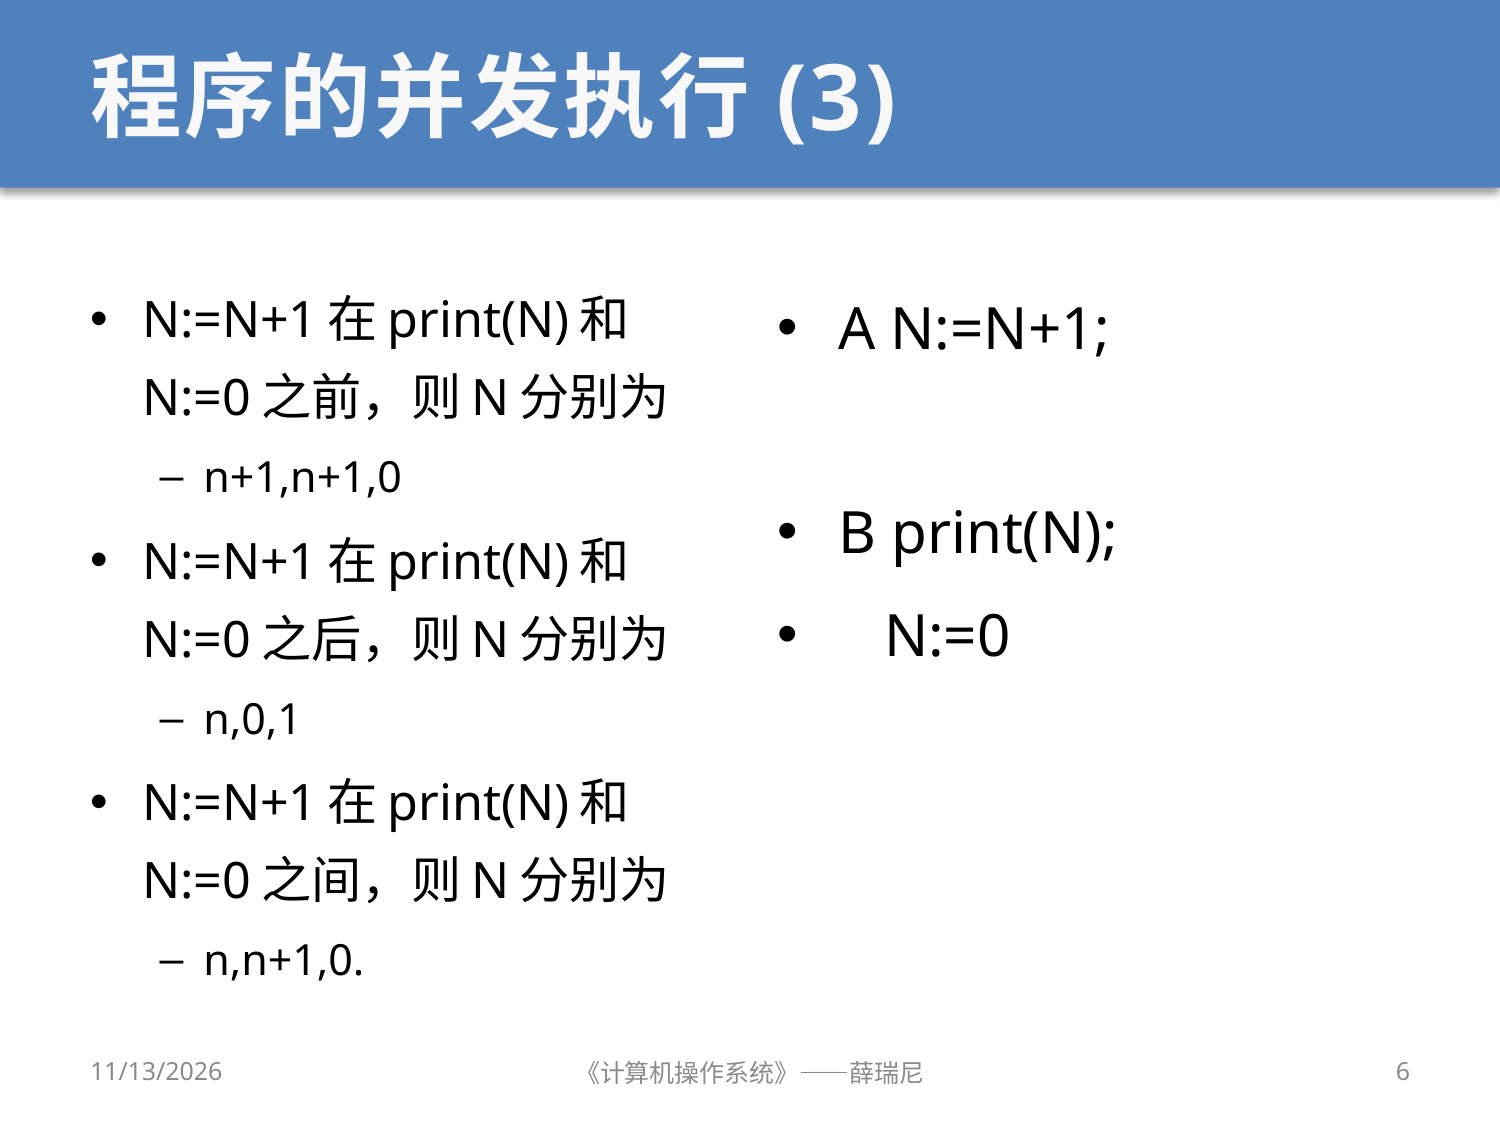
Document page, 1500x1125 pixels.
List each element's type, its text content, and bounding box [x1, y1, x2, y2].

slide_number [75, 1042, 425, 1103]
slide_number 6 [1074, 1042, 1425, 1103]
list A N:=N+1; B print(N); N:=0 [762, 262, 1425, 1005]
list N:=N+1在print(N)和N:=0之前，则N分别为 n+1,n+1,0 N:=N+1在print(N)和N:=0之后，则N分别为 n,0,1 N:=N+1在print(N)和N:=0之间，则N分别为 n,n+1,0. [75, 262, 738, 1005]
title 程序的并发执行(3) [75, 0, 1425, 188]
footer 《计算机操作系统》——薛瑞尼 [512, 1042, 988, 1103]
